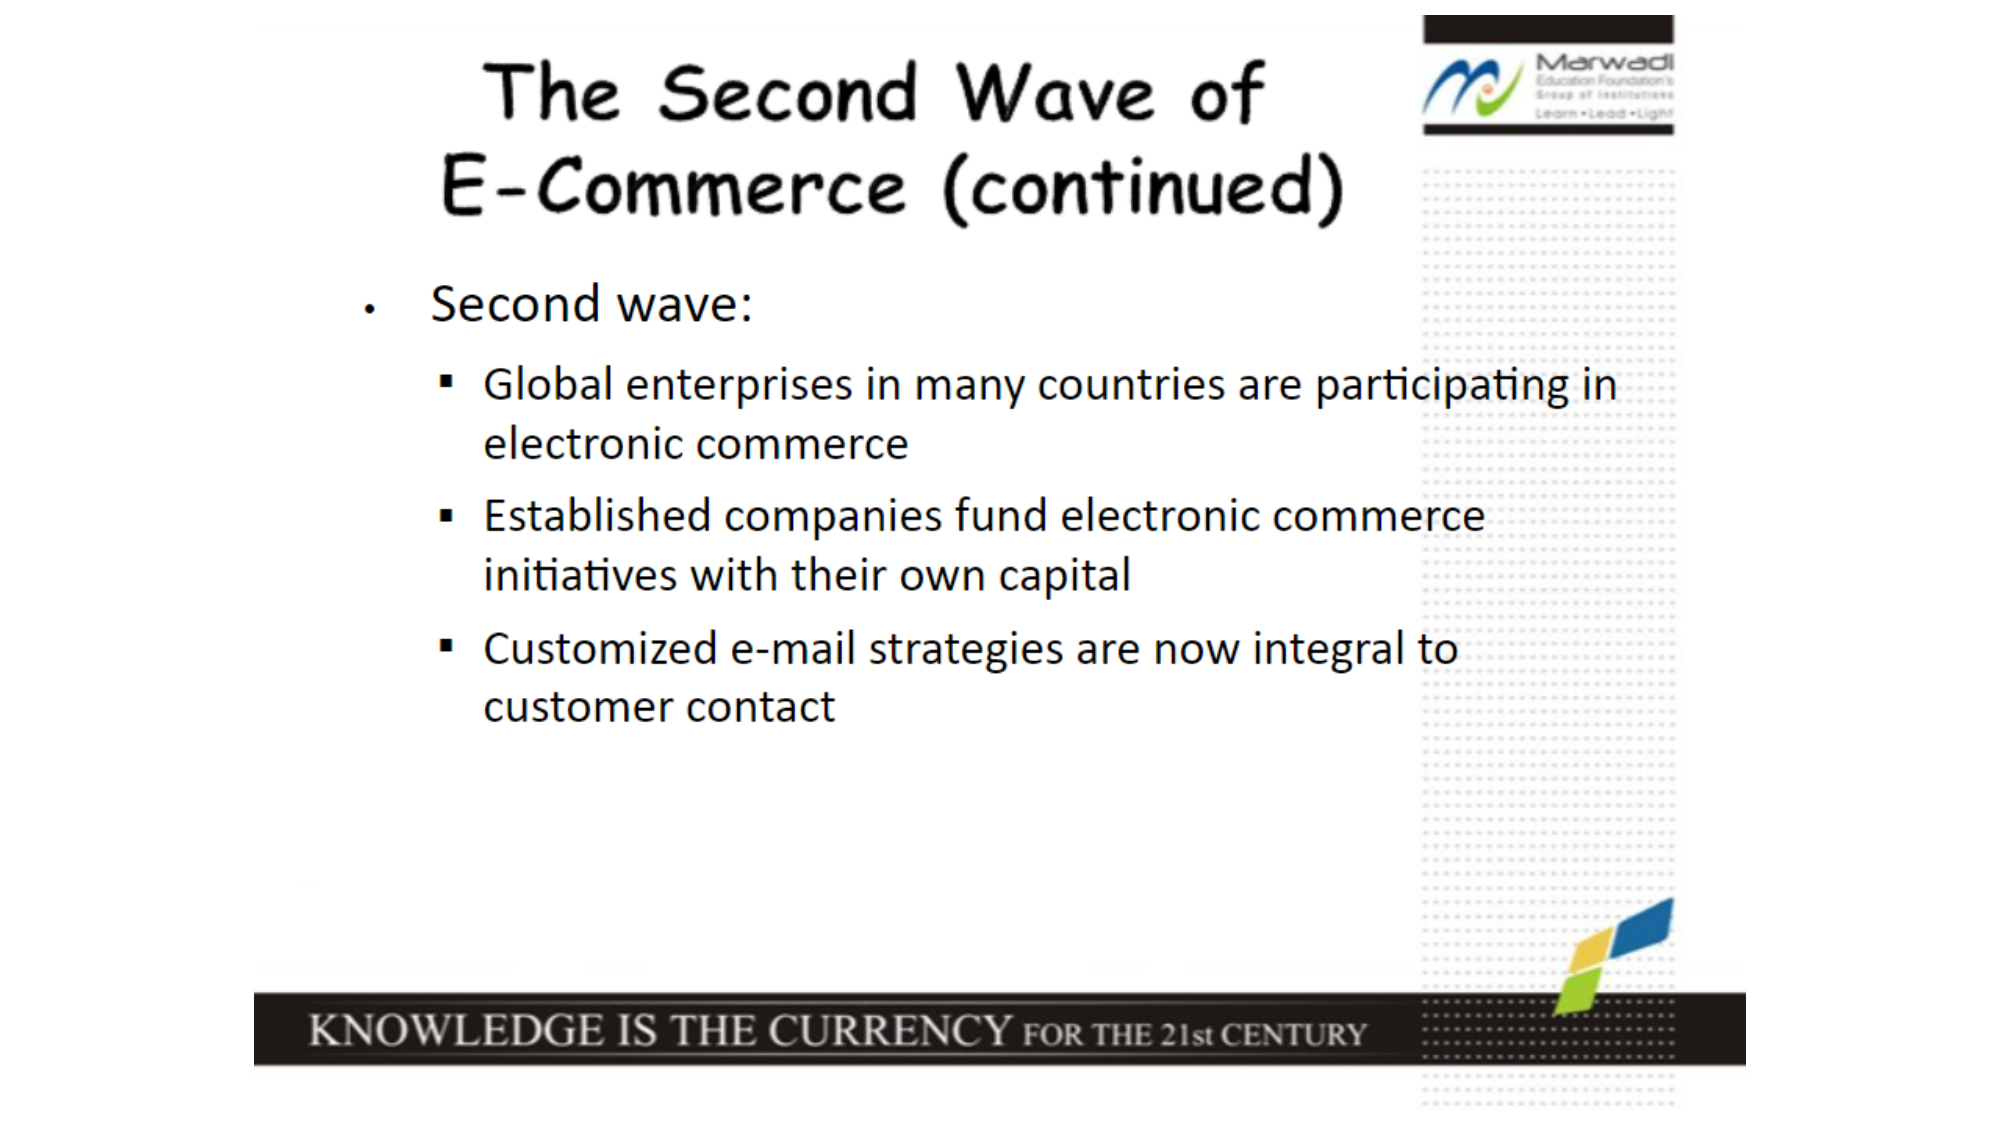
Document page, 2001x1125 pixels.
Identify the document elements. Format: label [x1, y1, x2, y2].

picture [254, 15, 1746, 1110]
